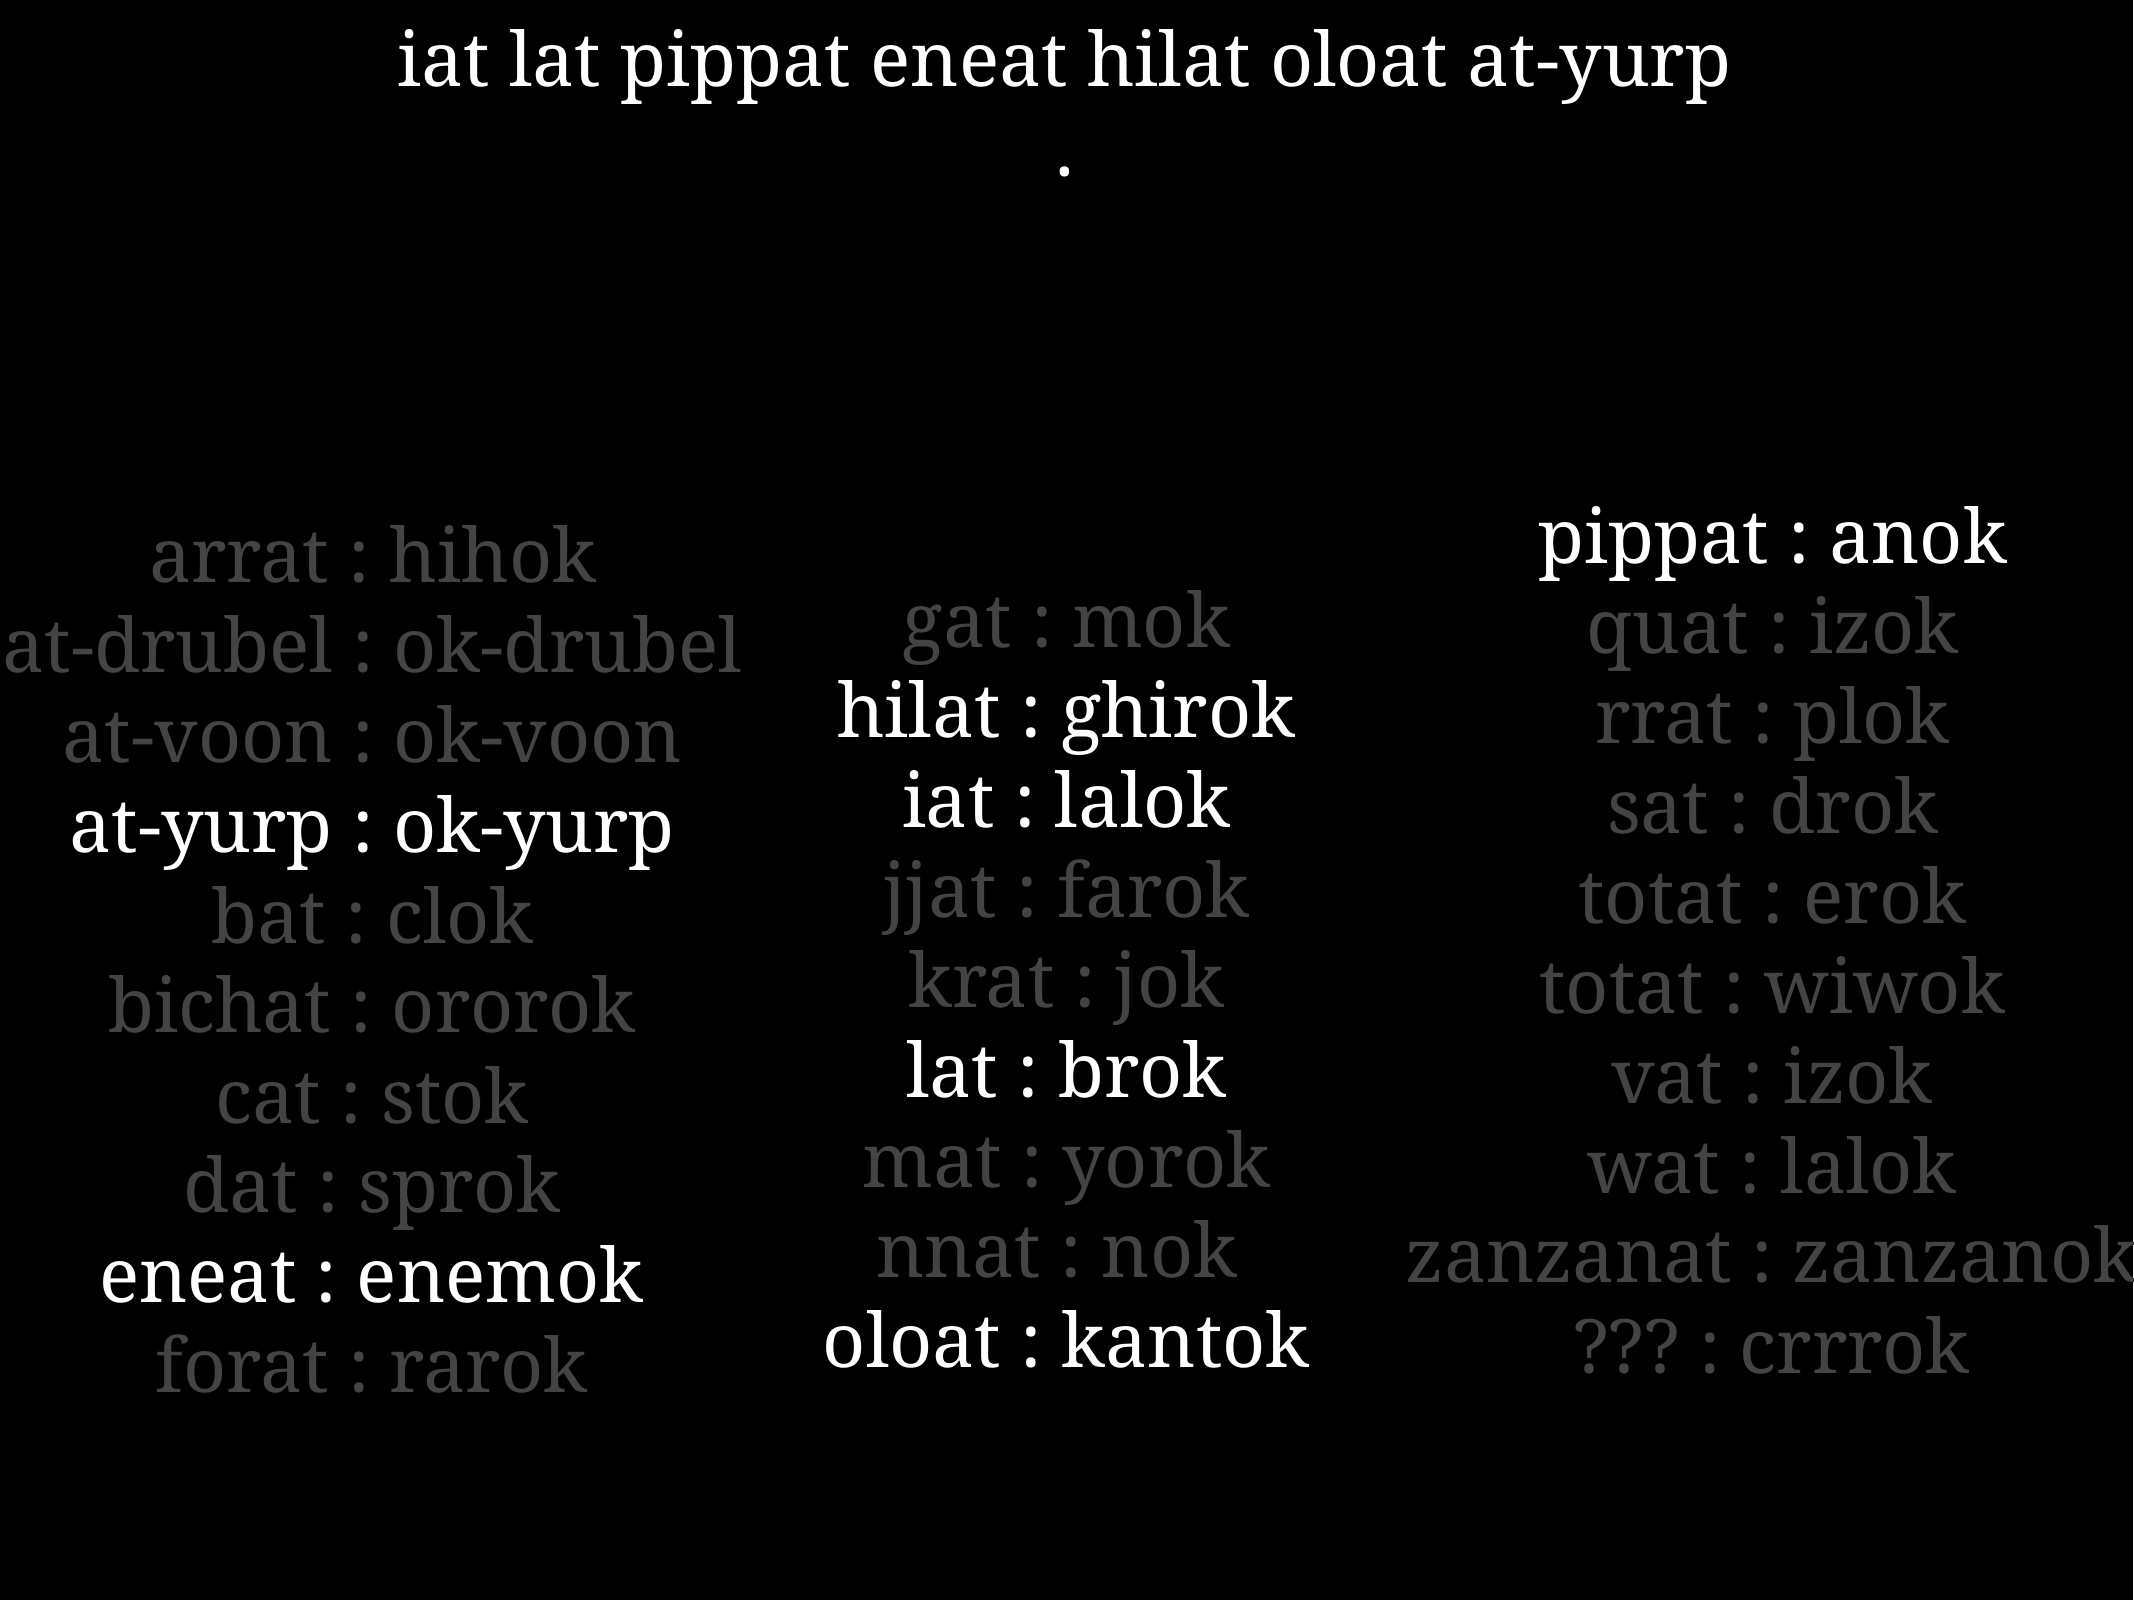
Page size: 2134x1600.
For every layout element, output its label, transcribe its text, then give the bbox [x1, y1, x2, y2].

text_box iat lat pippat eneat hilat oloat at-yurp . [385, 4, 1746, 198]
text_box pippat : anok quat : izok rrat : plok sat : drok totat : erok totat : wiwok vat : izok wat : lalok zanzanat : zanzanok ??? : crrrok [1399, 481, 2134, 1396]
text_box arrat : hihok at-drubel : ok-drubel at-voon : ok-voon at-yurp : ok-yurp bat : clok bichat : ororok cat : stok dat : sprok eneat : enemok forat : rarok [0, 501, 750, 1416]
text_box gat : mok hilat : ghirok iat : lalok jjat : farok krat : jok lat : brok mat : yorok nnat : nok oloat : kantok [816, 565, 1317, 1389]
